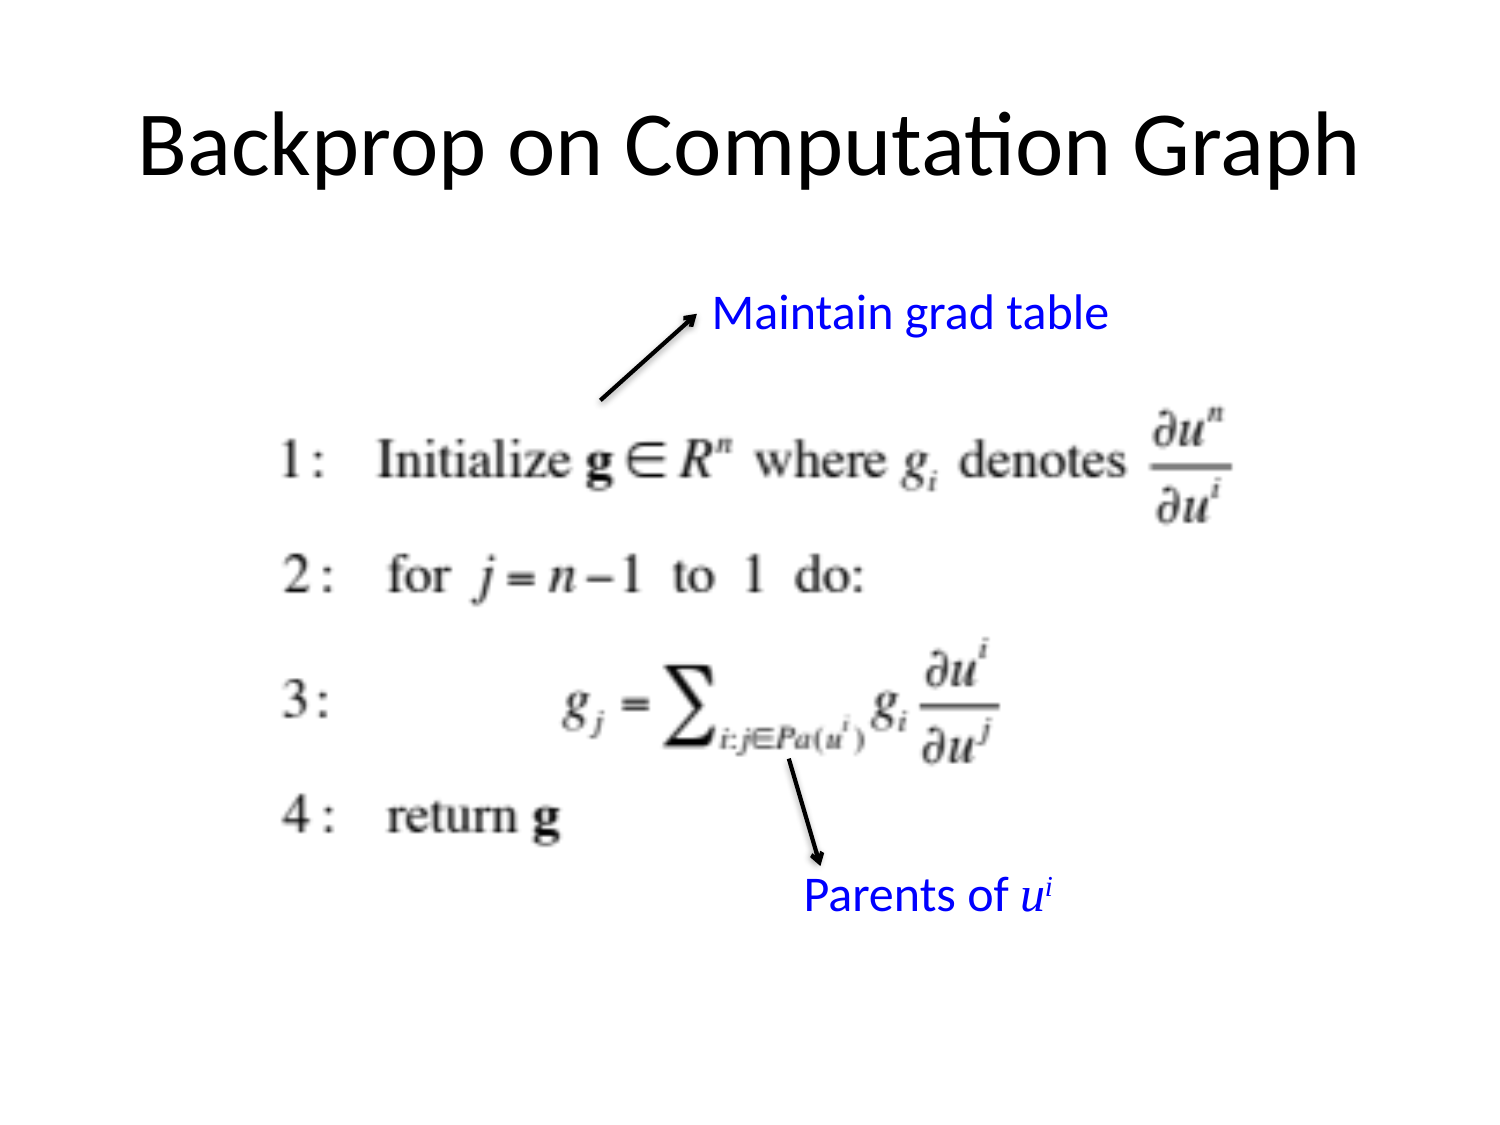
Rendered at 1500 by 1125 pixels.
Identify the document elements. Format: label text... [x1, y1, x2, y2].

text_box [788, 758, 821, 867]
title Backprop on Computation Graph [75, 45, 1425, 233]
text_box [276, 388, 1241, 852]
text_box Parents of ui [788, 860, 1088, 929]
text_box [600, 313, 698, 401]
text_box Maintain grad table [696, 272, 1253, 347]
